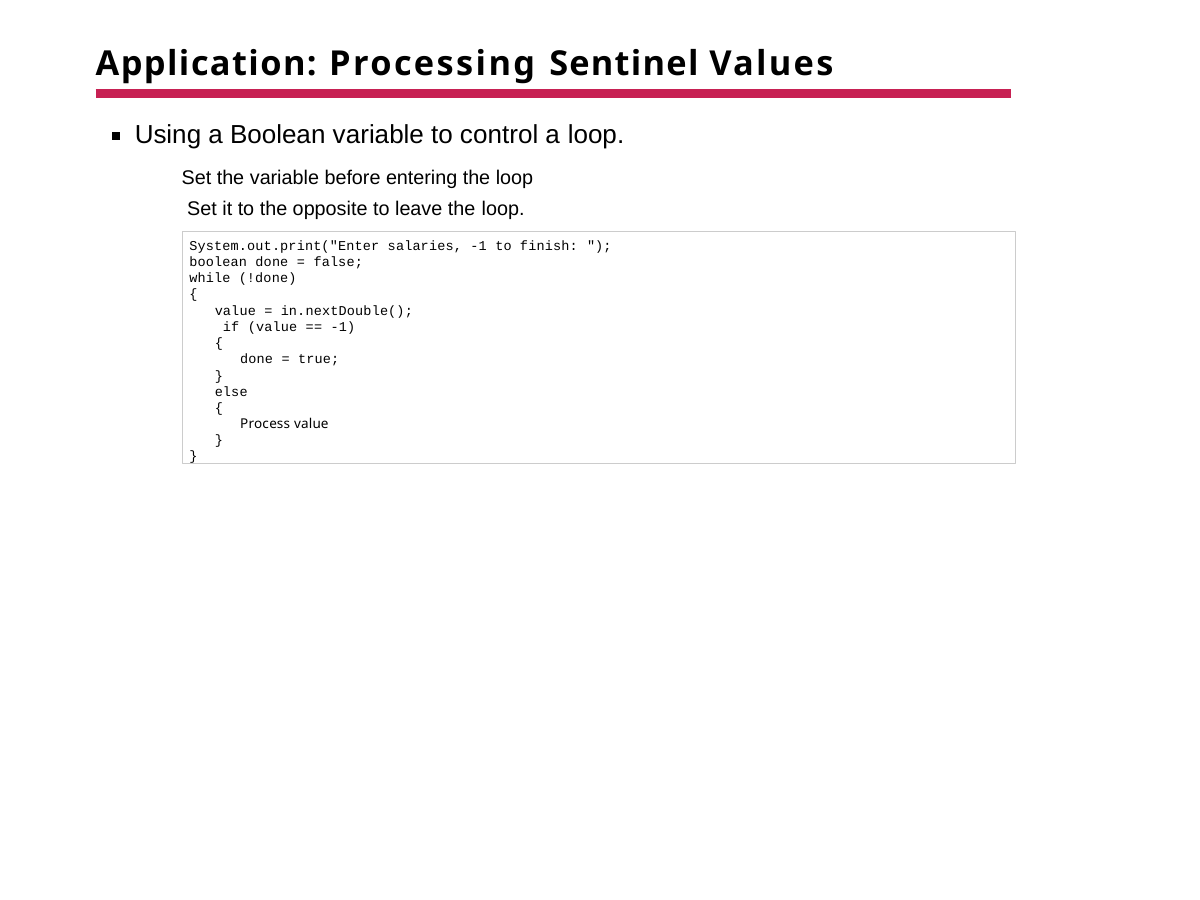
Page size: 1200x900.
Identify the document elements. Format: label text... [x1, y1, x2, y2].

title Application: Processing Sentinel Values [93, 40, 1107, 192]
text_box System.out.print("Enter salaries, -1 to finish: "); boolean done = false; while (!done) { value = in.nextDouble(); if (value == -1) { done = true; } else { Process value } } [182, 231, 1016, 464]
text_box Using a Boolean variable to control a loop. Set the variable before entering the loop Set it to the opposite to leave the loop. [132, 117, 628, 220]
